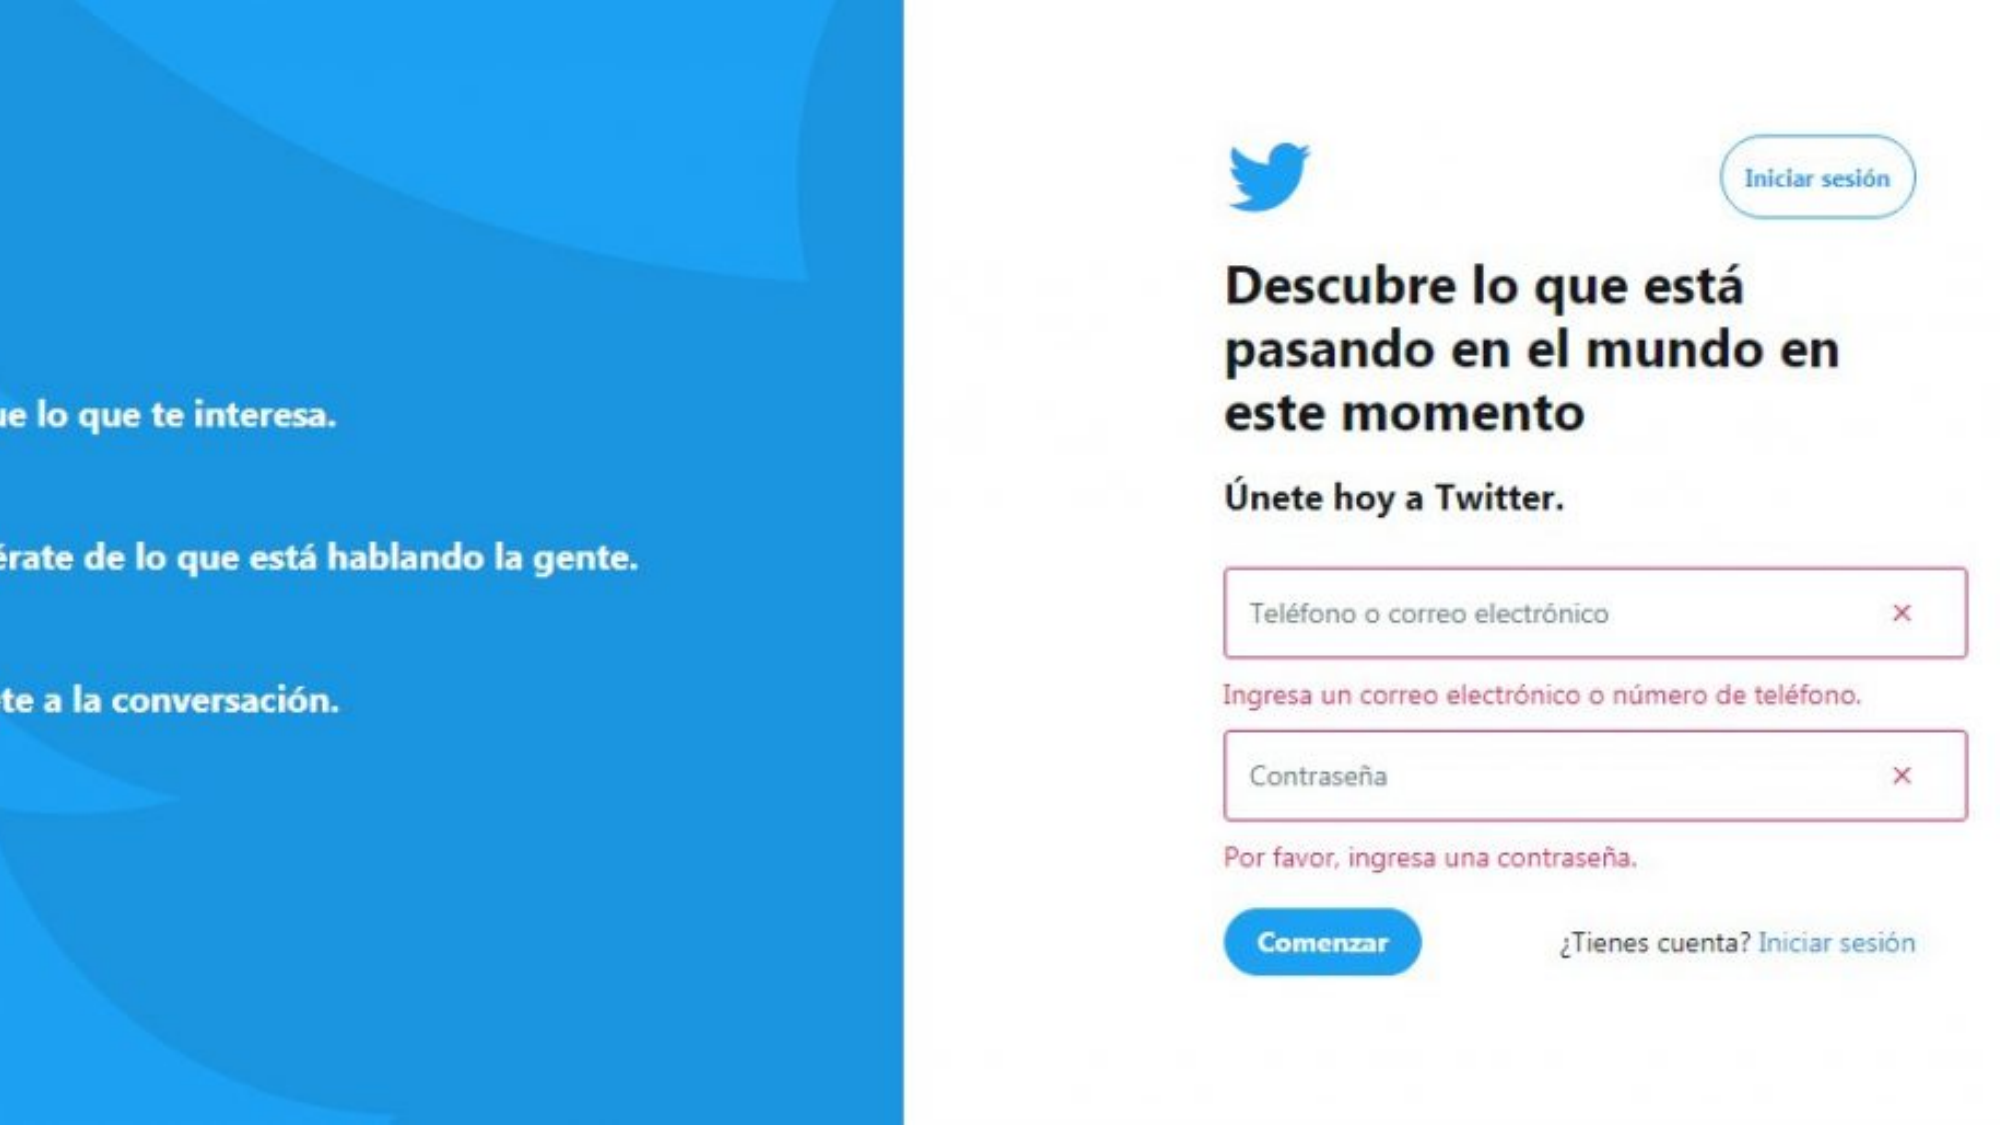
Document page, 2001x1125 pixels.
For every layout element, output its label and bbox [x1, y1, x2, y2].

list [0, 0, 2000, 1125]
